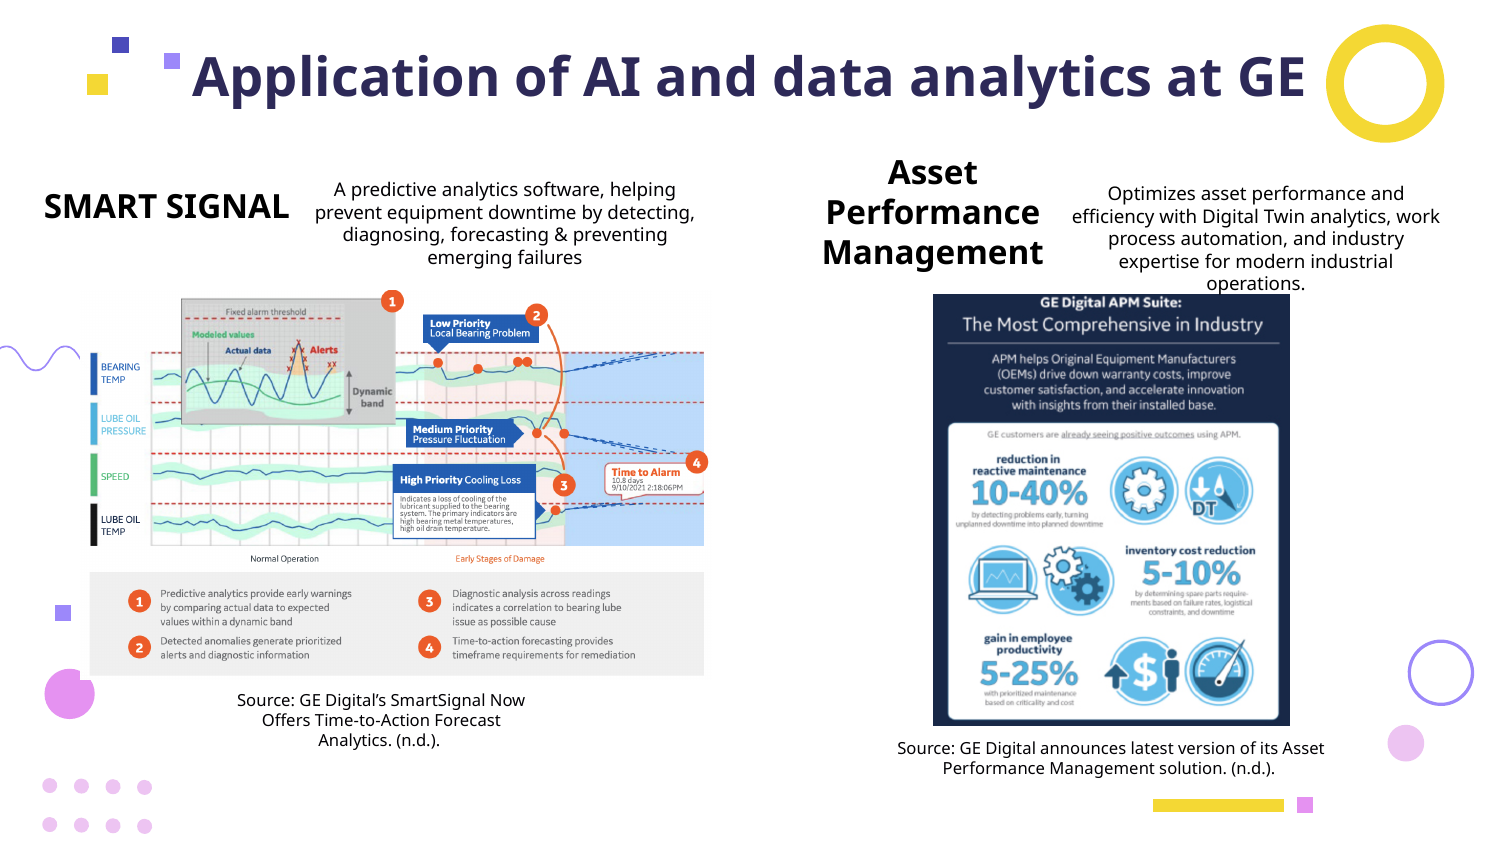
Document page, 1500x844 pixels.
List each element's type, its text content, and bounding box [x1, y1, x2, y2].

text_box SMART SIGNAL [13, 175, 298, 235]
text_box Optimizes asset performance and efficiency with Digital Twin analytics, work process automation, and industry expertise for modern industrial operations. [1055, 199, 1457, 294]
picture [932, 294, 1291, 726]
text_box Asset Performance Management [780, 168, 1086, 254]
text_box Source: GE Digital announces latest version of its Asset Performance Management solution. (n.d.). [868, 730, 1354, 786]
picture [79, 289, 712, 681]
title Application of AI and data analytics at GE [124, 27, 1376, 122]
text_box Source: GE Digital’s SmartSignal Now Offers Time-to-Action Forecast Analytics. (n.d.). [210, 689, 554, 758]
text_box A predictive analytics software, helping prevent equipment downtime by detecting, diagnosing, forecasting & preventing emerging failures [298, 168, 712, 278]
